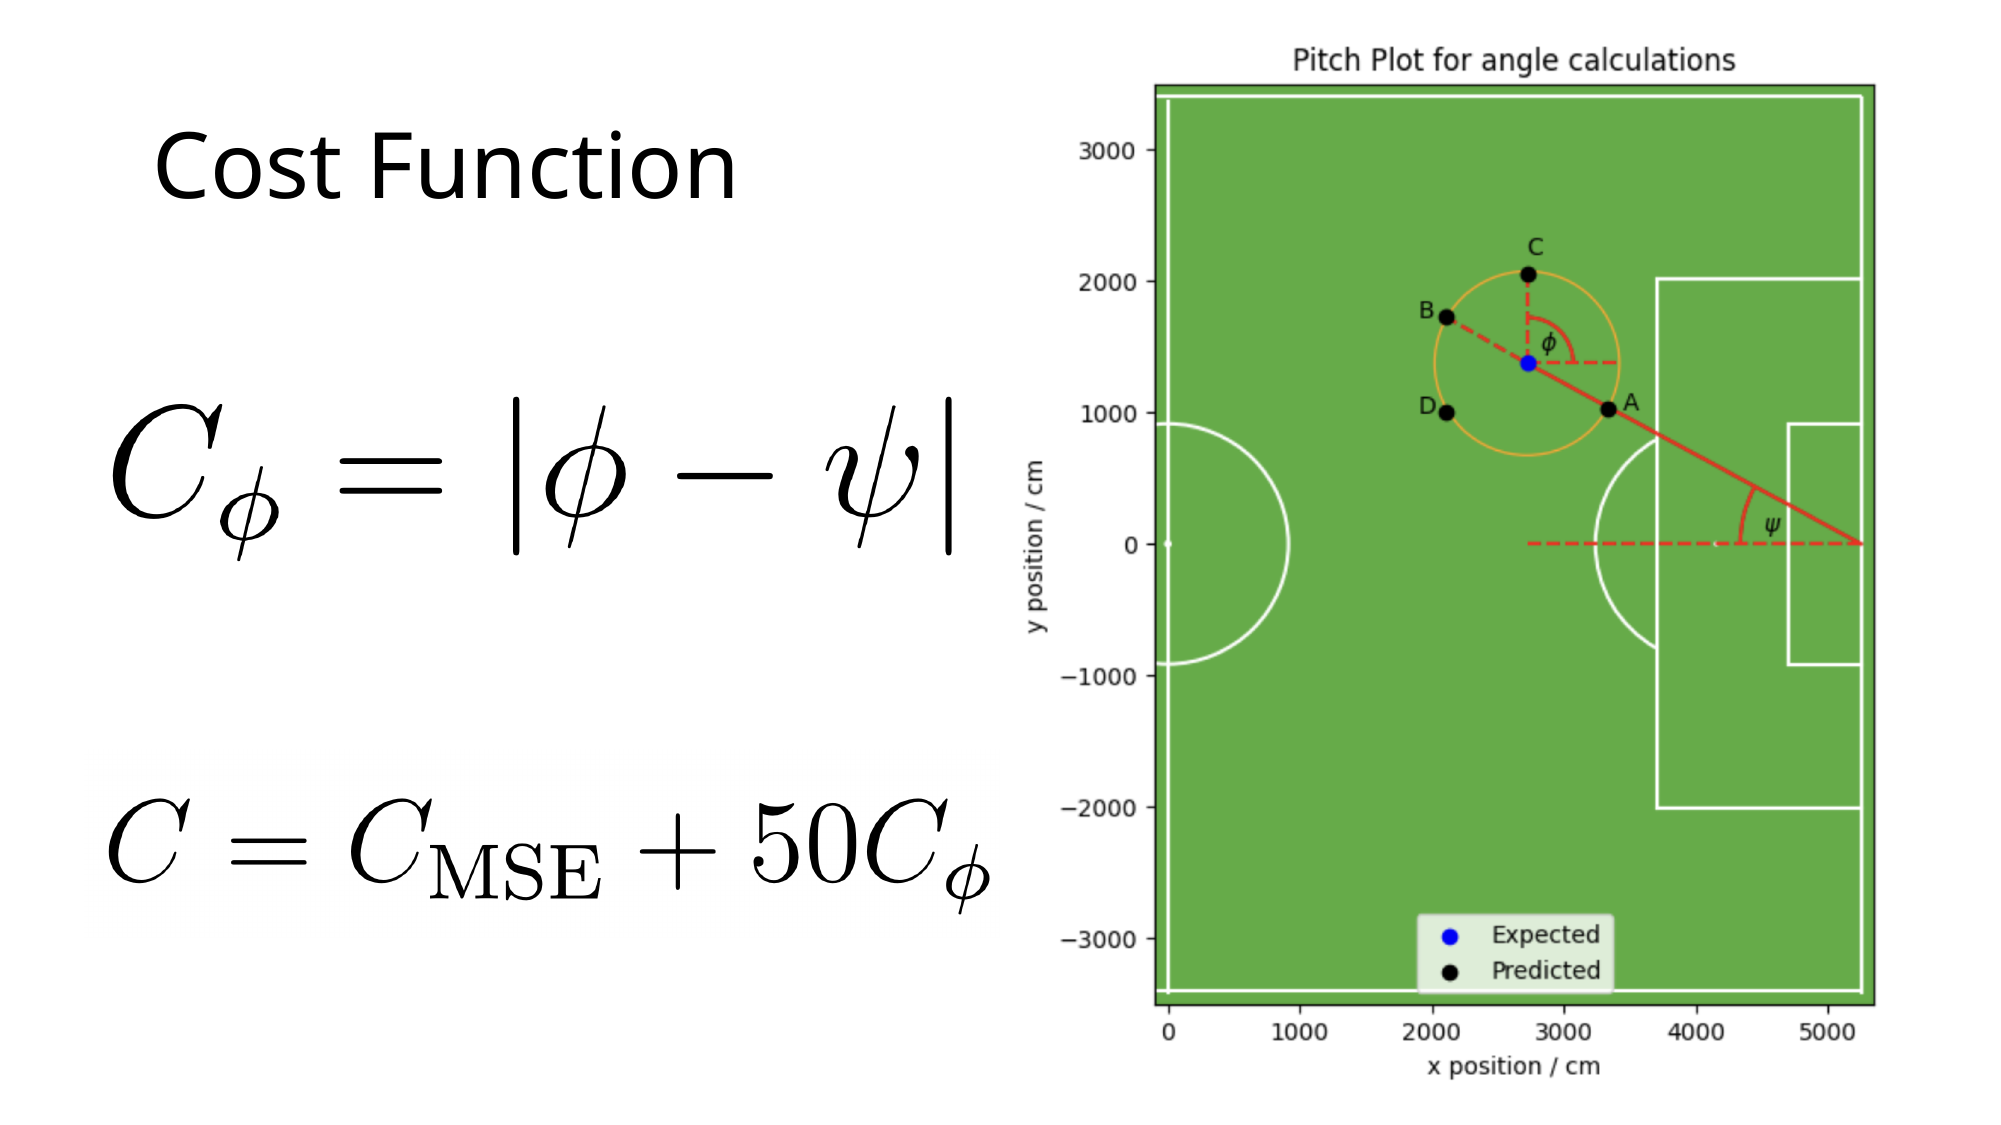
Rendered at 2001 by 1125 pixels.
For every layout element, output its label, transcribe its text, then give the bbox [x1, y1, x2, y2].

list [999, 28, 1935, 1096]
title Cost Function [137, 59, 999, 278]
picture [83, 376, 974, 579]
picture [83, 749, 1000, 938]
